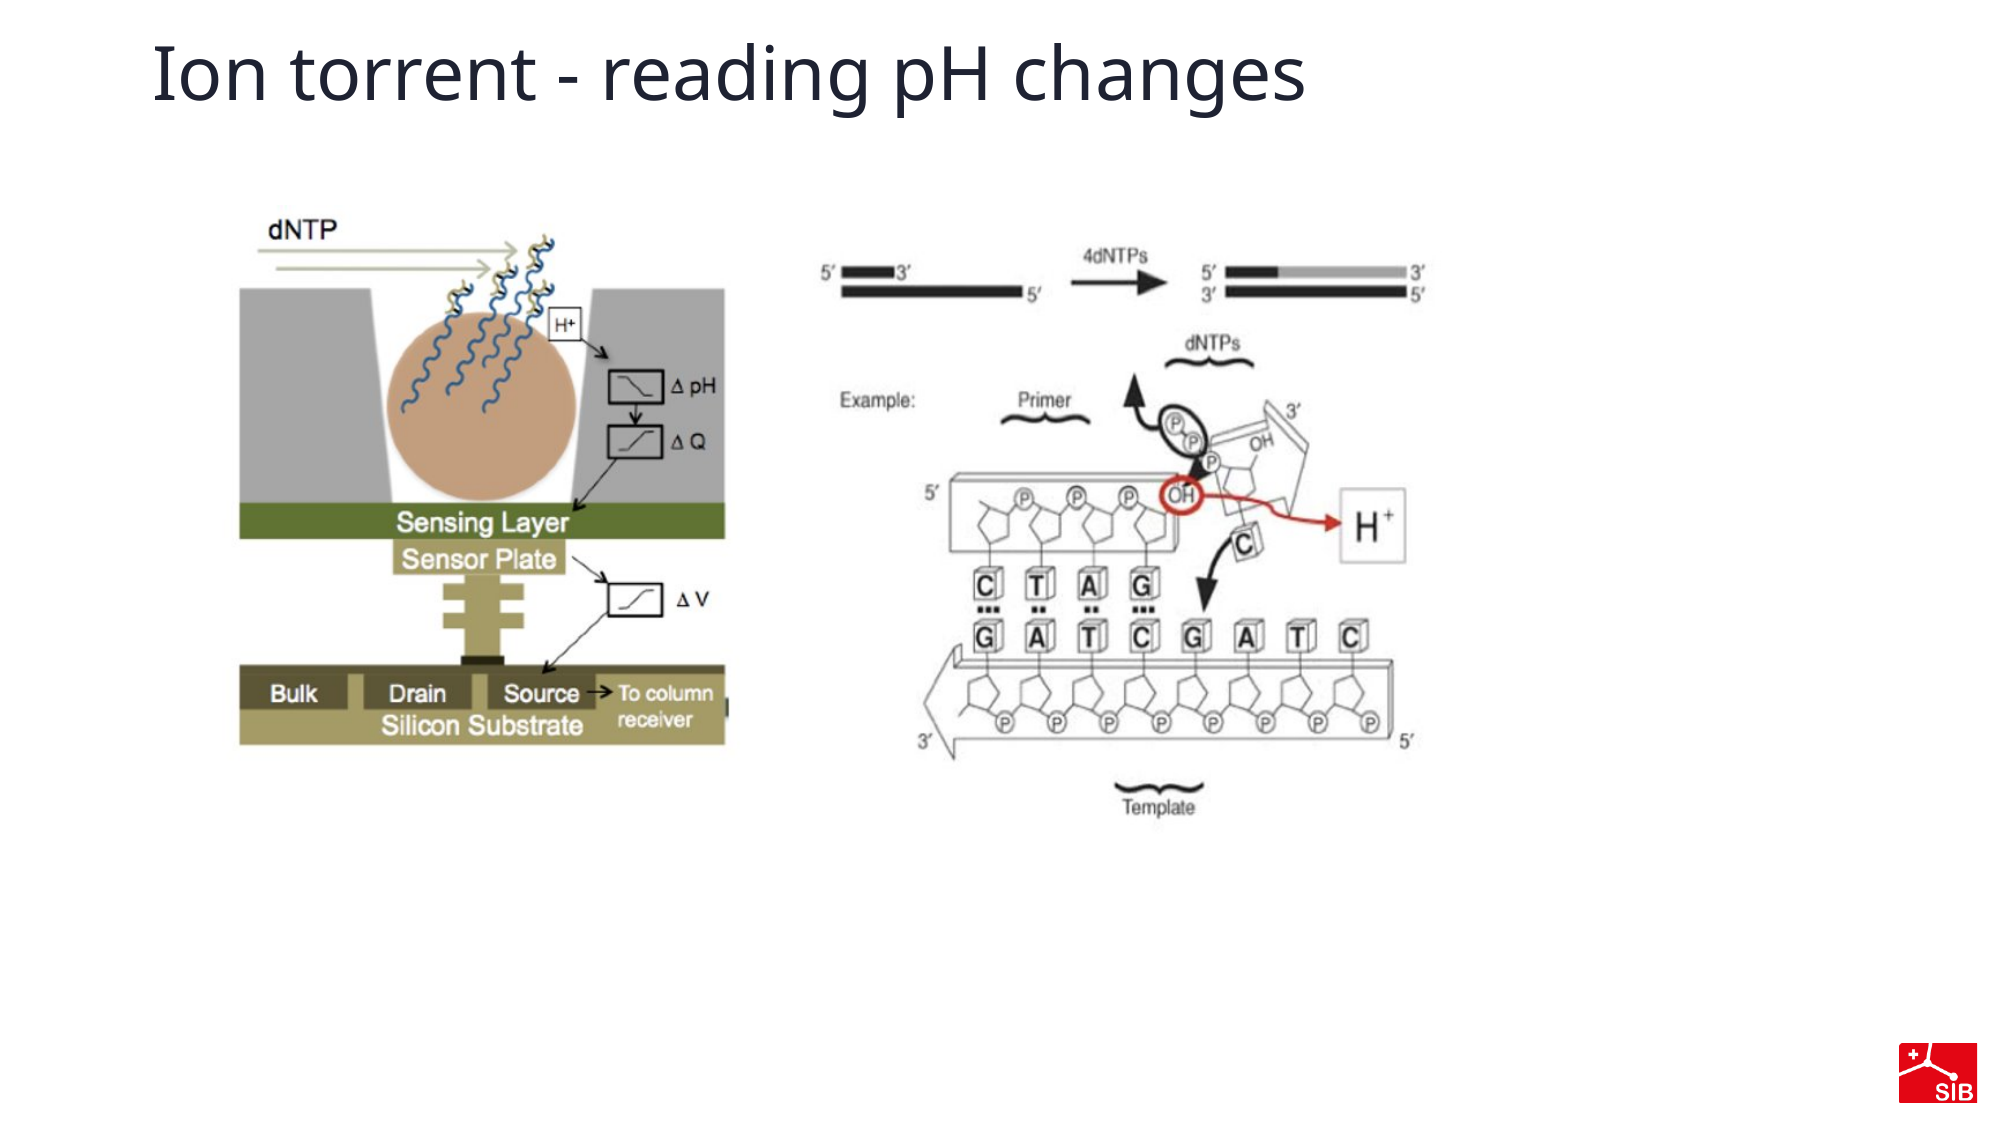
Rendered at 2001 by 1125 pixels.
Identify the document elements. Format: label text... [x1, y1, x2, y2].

title Ion torrent - reading pH changes [137, 42, 1863, 117]
picture [56, 205, 1557, 834]
